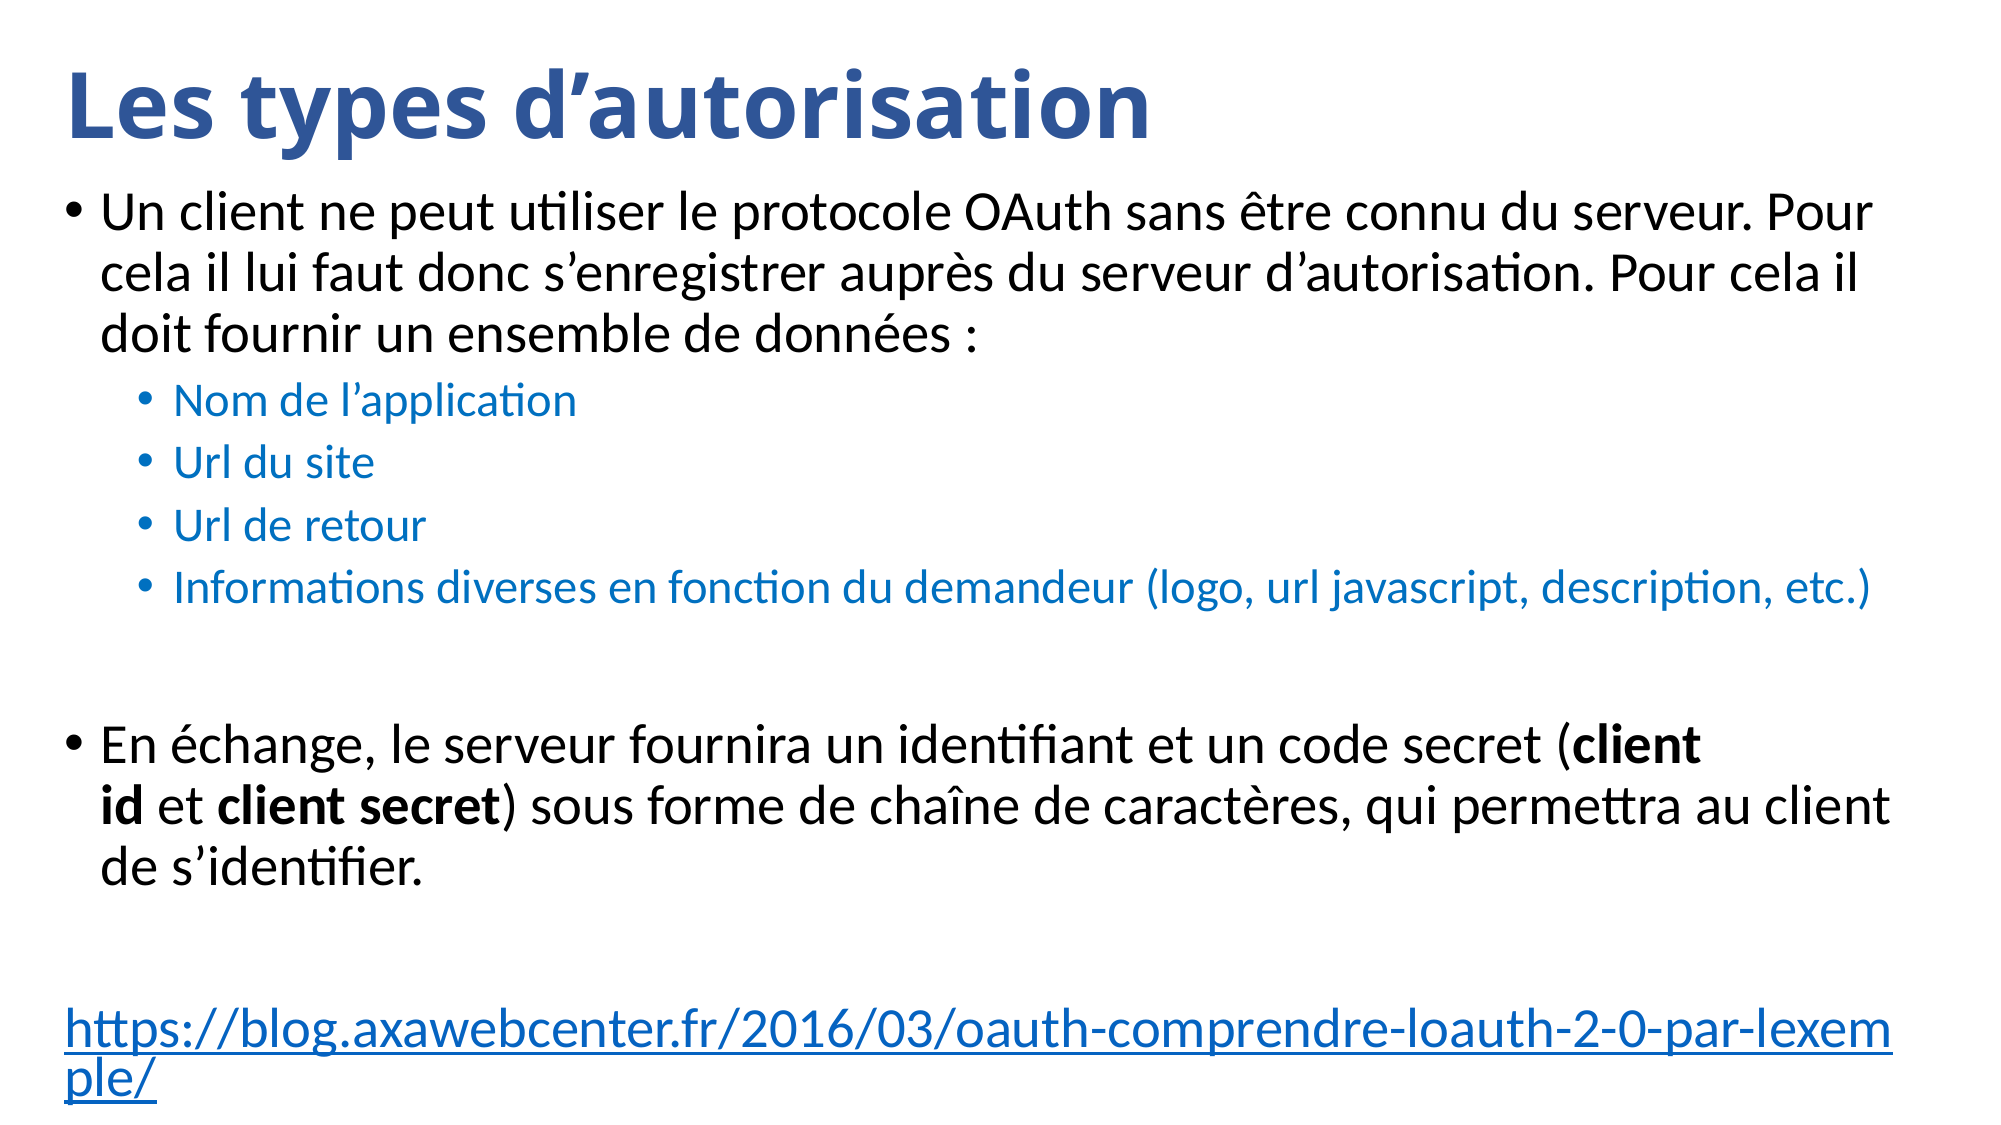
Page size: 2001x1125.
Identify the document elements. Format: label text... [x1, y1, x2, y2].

list Un client ne peut utiliser le protocole OAuth sans être connu du serveur. Pour cela il lui faut donc s’enregistrer auprès du serveur d’autorisation. Pour cela il doit fournir un ensemble de données : Nom de l’application Url du site Url de retour Informations diverses en fonction du demandeur (logo, url javascript, description, etc.) En échange, le serveur fournira un identifiant et un code secret (client id et client secret) sous forme de chaîne de caractères, qui permettra au client de s’identifier. https://blog.axawebcenter.fr/2016/03/oauth-comprendre-loauth-2-0-par-lexemple/ [49, 174, 1920, 1109]
title Les types d’autorisation [49, 0, 1775, 174]
